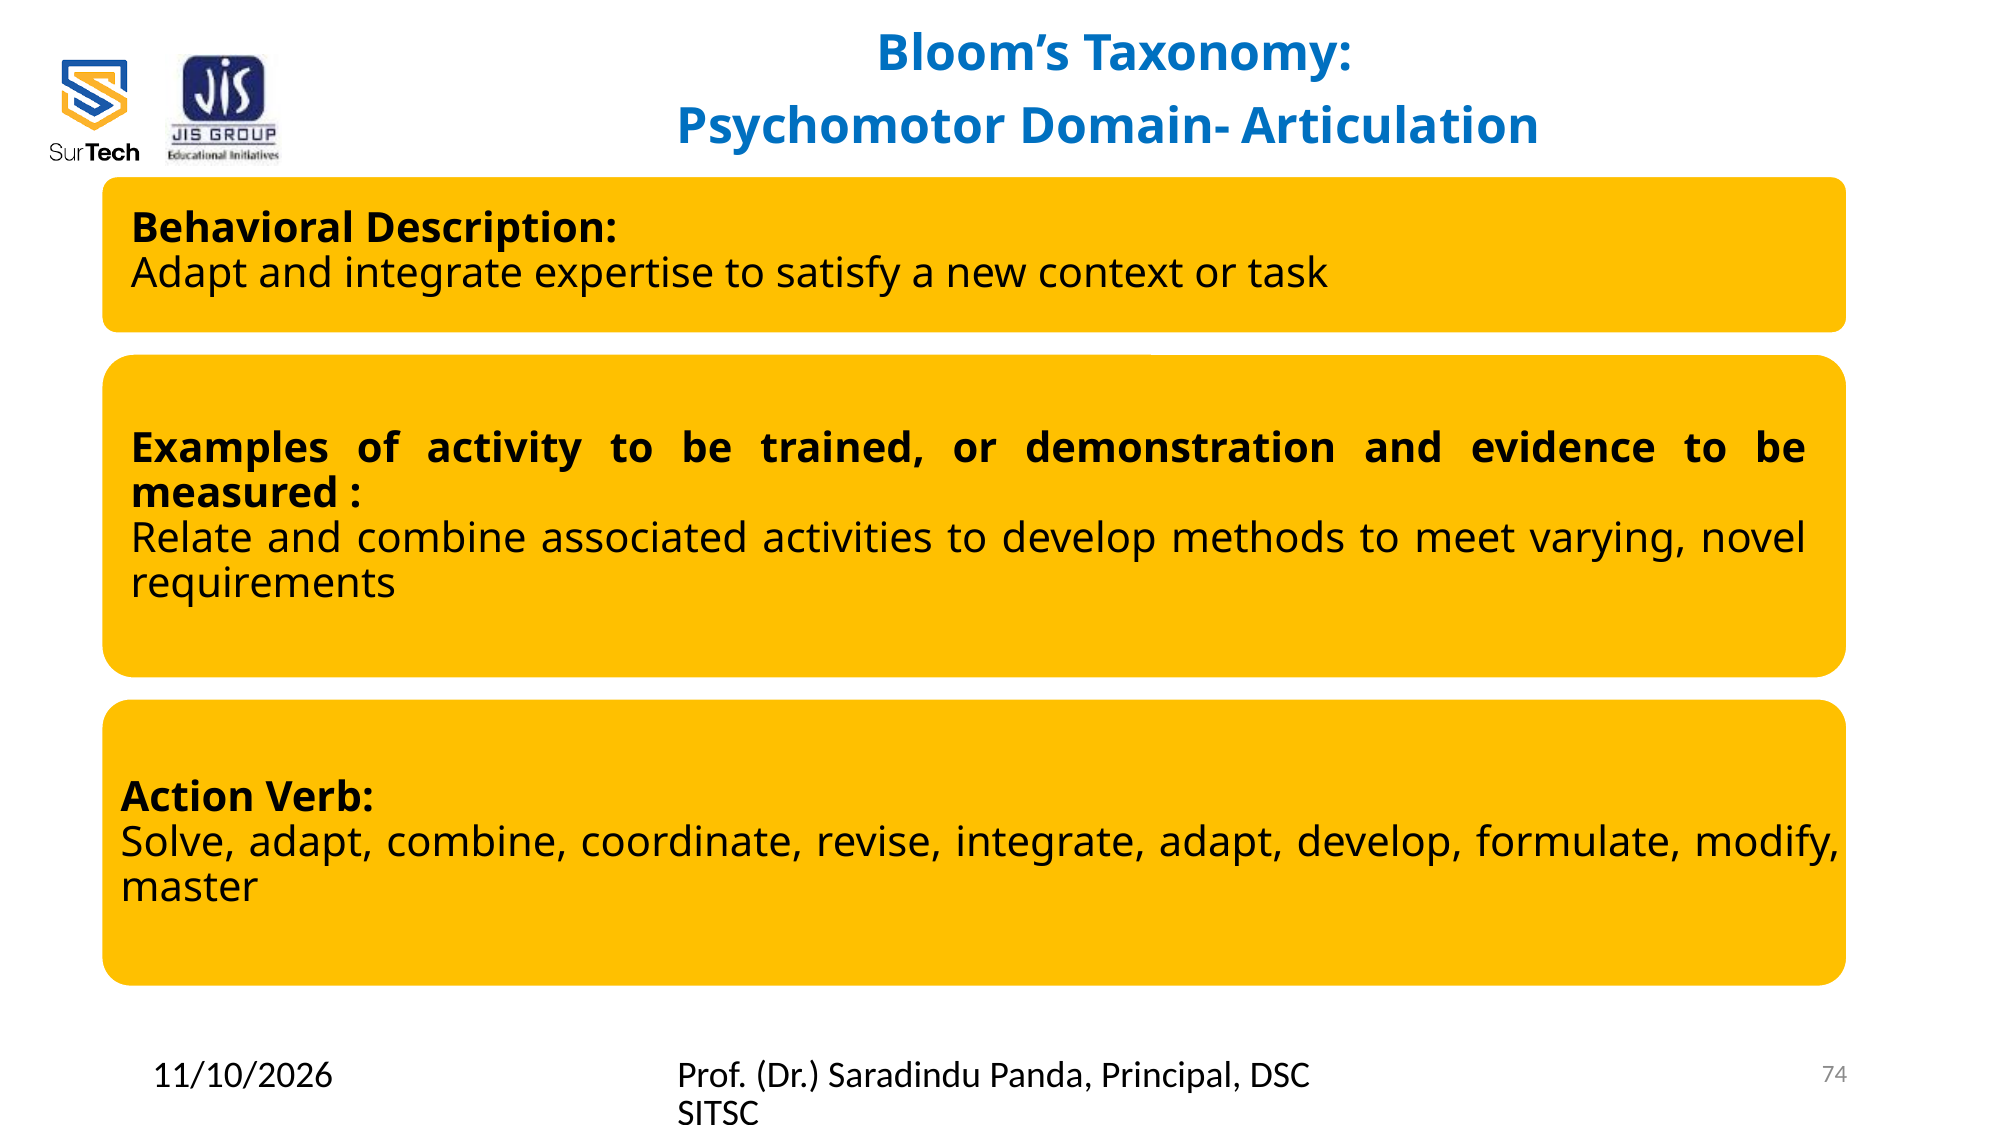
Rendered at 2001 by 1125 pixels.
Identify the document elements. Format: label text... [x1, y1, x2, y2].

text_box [101, 353, 1848, 679]
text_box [101, 176, 1848, 334]
footer Prof. (Dr.) Saradindu Panda, Principal, DSCSITSC [662, 1042, 1338, 1103]
text_box Bloom’s Taxonomy: Psychomotor Domain- Articulation [375, 27, 1854, 162]
picture [23, 39, 282, 181]
slide_number 74 [1412, 1042, 1863, 1103]
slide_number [137, 1042, 588, 1103]
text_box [101, 698, 1854, 987]
